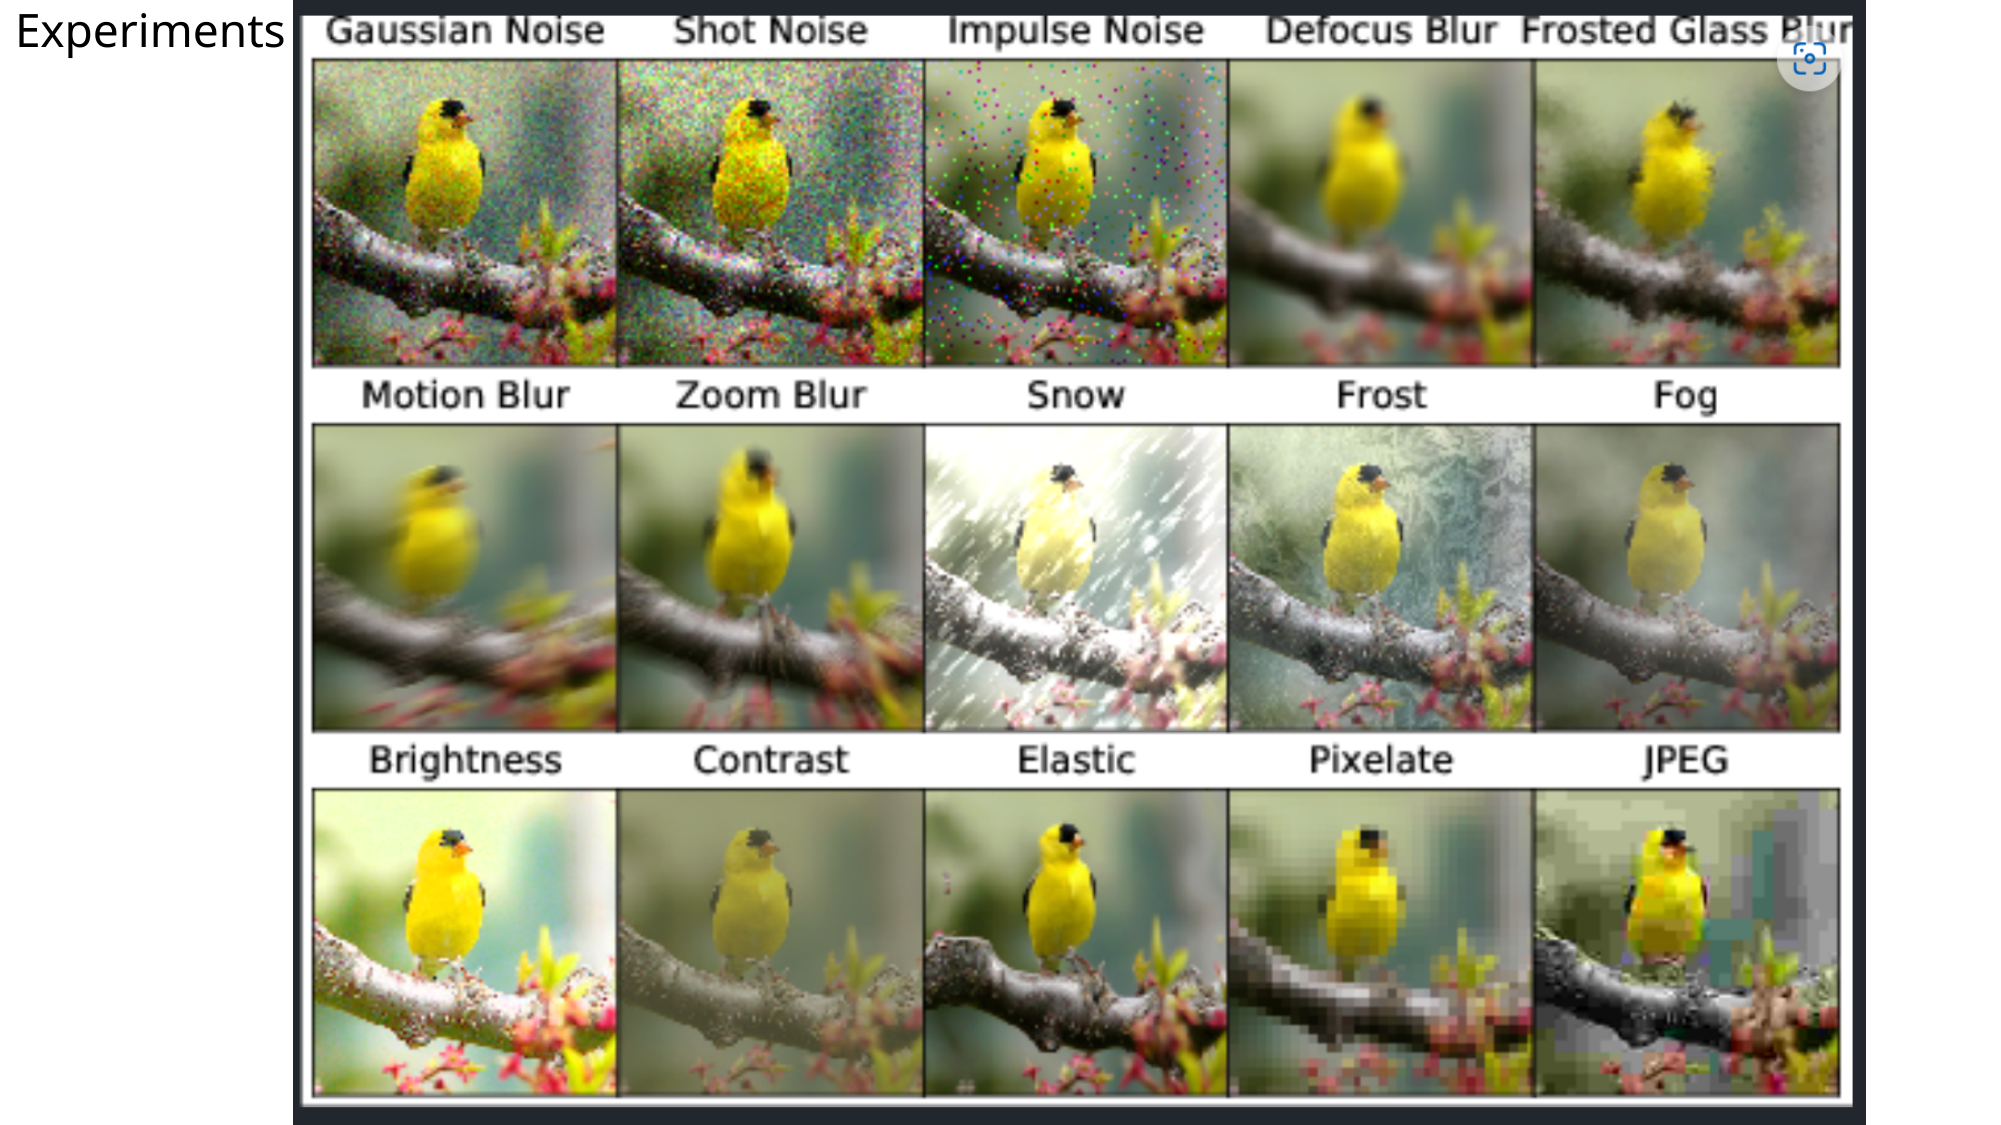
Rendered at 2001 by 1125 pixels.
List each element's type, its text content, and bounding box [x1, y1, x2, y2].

picture [293, 0, 1866, 1125]
subtitle Experiments [0, 0, 293, 107]
